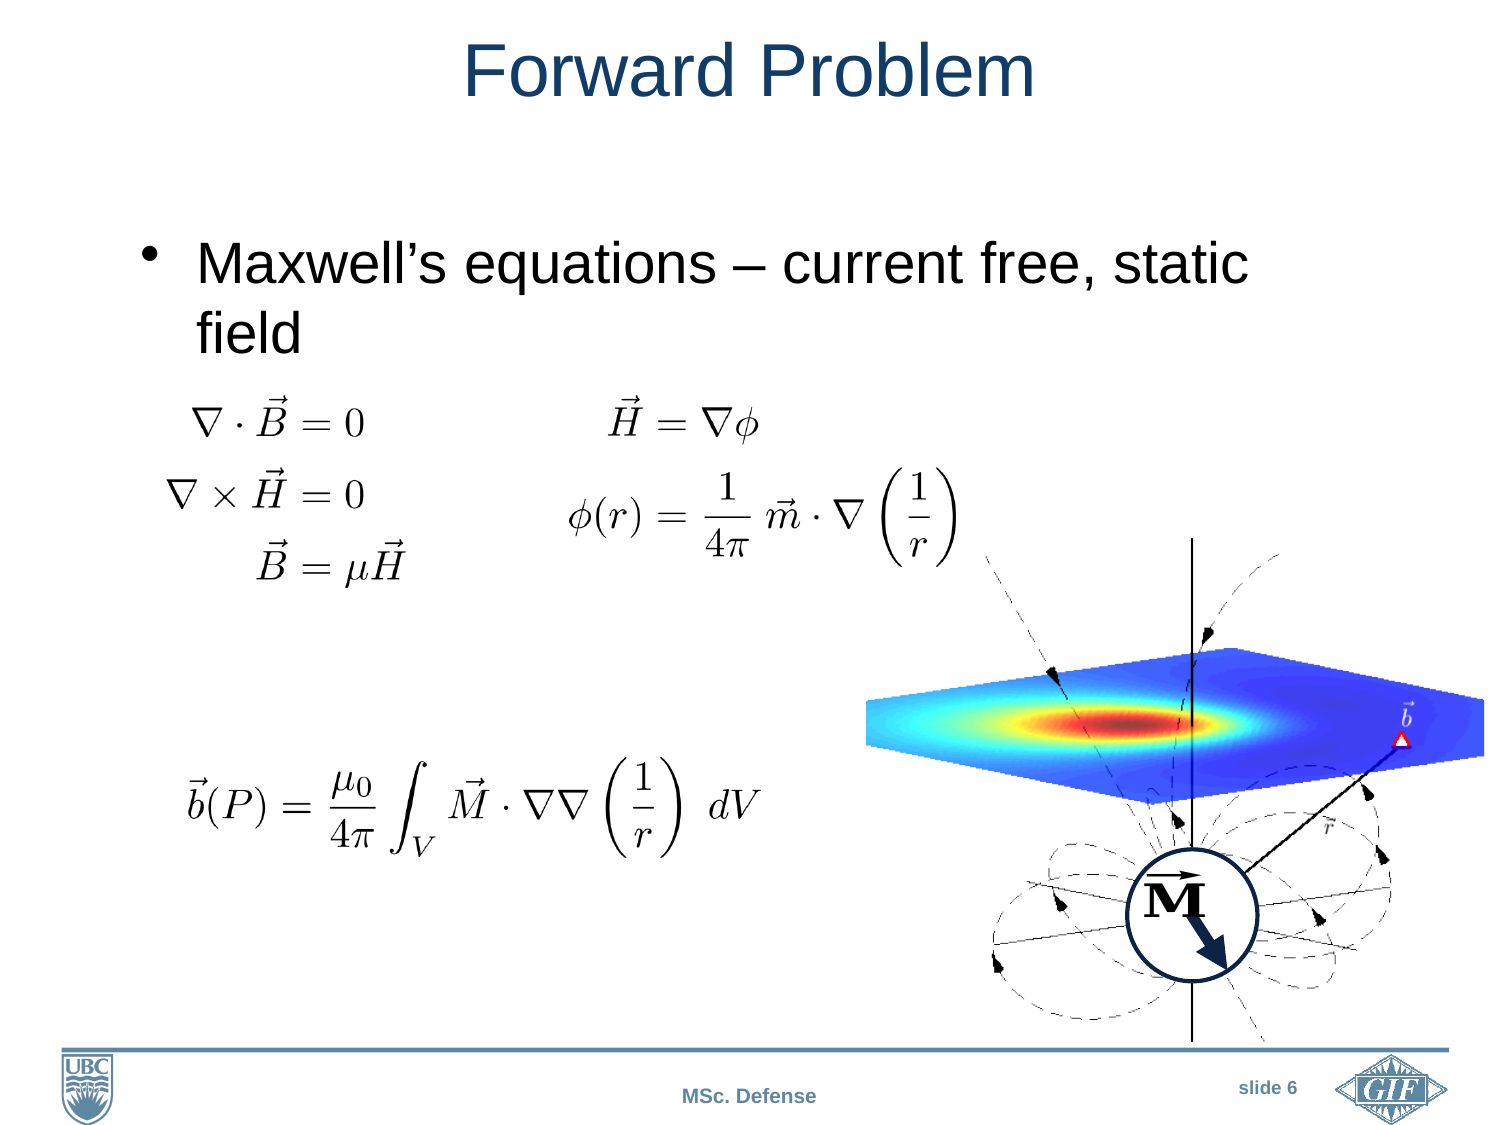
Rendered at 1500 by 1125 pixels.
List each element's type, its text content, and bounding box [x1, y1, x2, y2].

picture [61, 1054, 118, 1125]
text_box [1190, 913, 1228, 971]
picture [166, 394, 406, 588]
title Forward Problem [150, 14, 1350, 125]
picture [568, 394, 1485, 1042]
picture [188, 757, 761, 858]
picture [1333, 1053, 1448, 1125]
list Maxwell’s equations – current free, static field [125, 217, 1350, 893]
